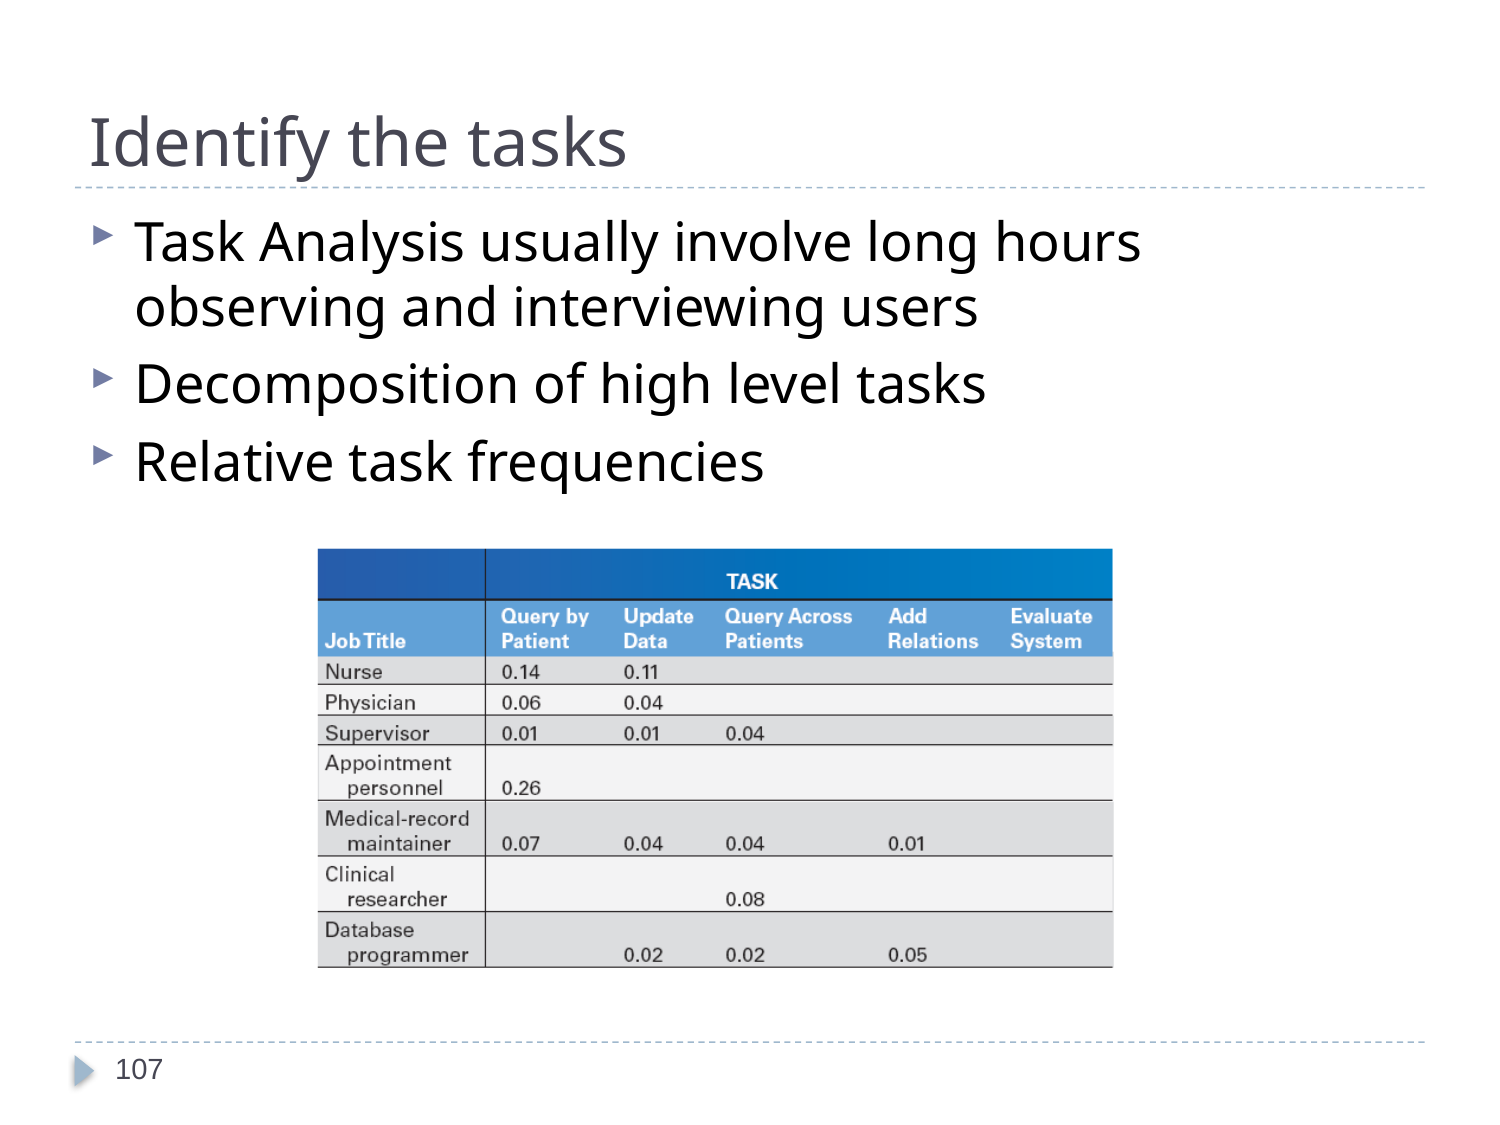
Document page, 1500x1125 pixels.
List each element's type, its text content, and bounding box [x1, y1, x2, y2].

picture [312, 537, 1115, 976]
list Task Analysis usually involve long hours observing and interviewing users Decomposition of high level tasks Relative task frequencies [75, 200, 1425, 1010]
title Identify the tasks [75, 24, 1425, 188]
slide_number 107 [100, 1042, 426, 1103]
